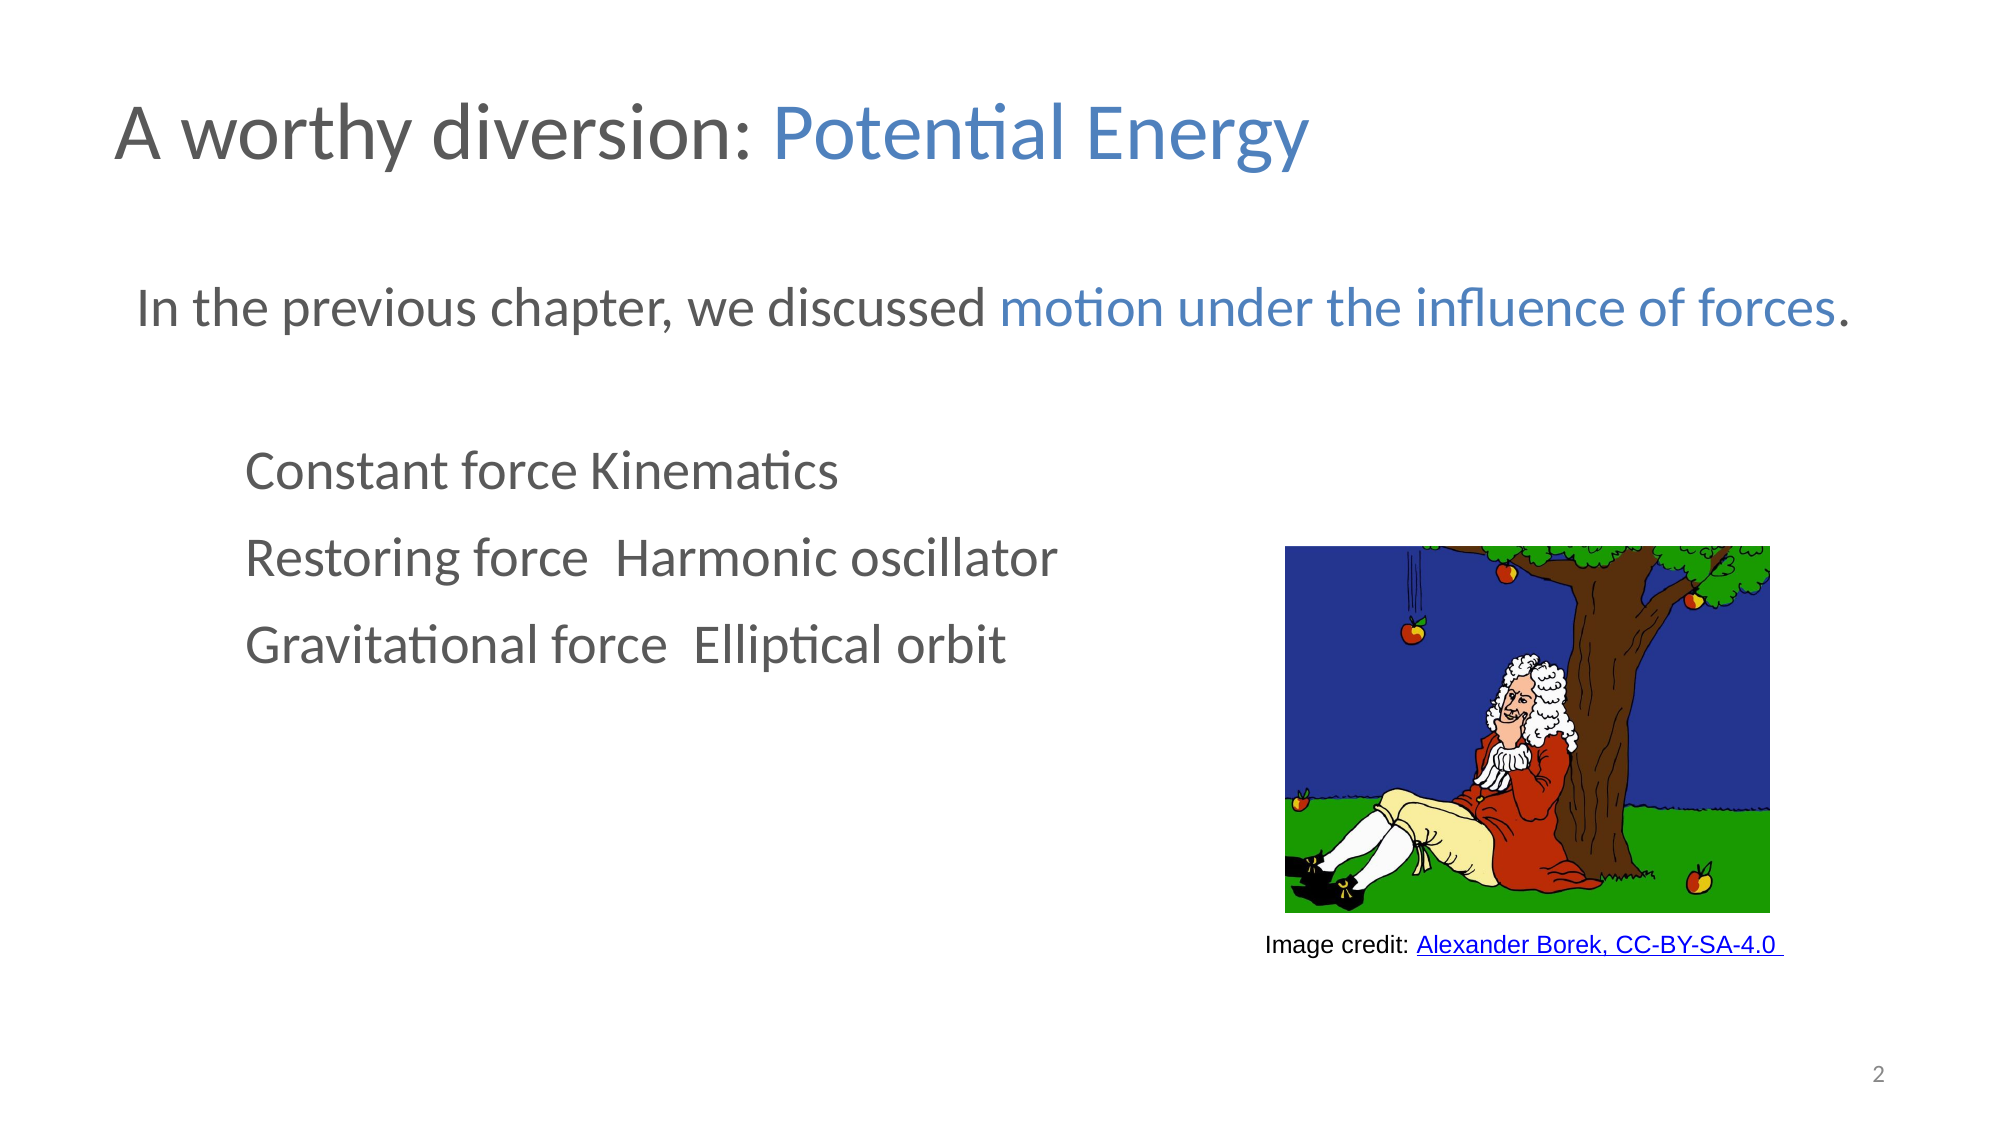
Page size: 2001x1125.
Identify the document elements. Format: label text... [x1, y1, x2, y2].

slide_number 2 [1433, 1042, 1900, 1103]
picture [1284, 546, 1770, 913]
text_box A worthy diversion: Potential Energy [99, 33, 1900, 222]
list In the previous chapter, we discussed motion under the influence of forces. [121, 262, 1922, 386]
text_box Image credit: Alexander Borek, CC-BY-SA-4.0 [1249, 920, 1805, 966]
